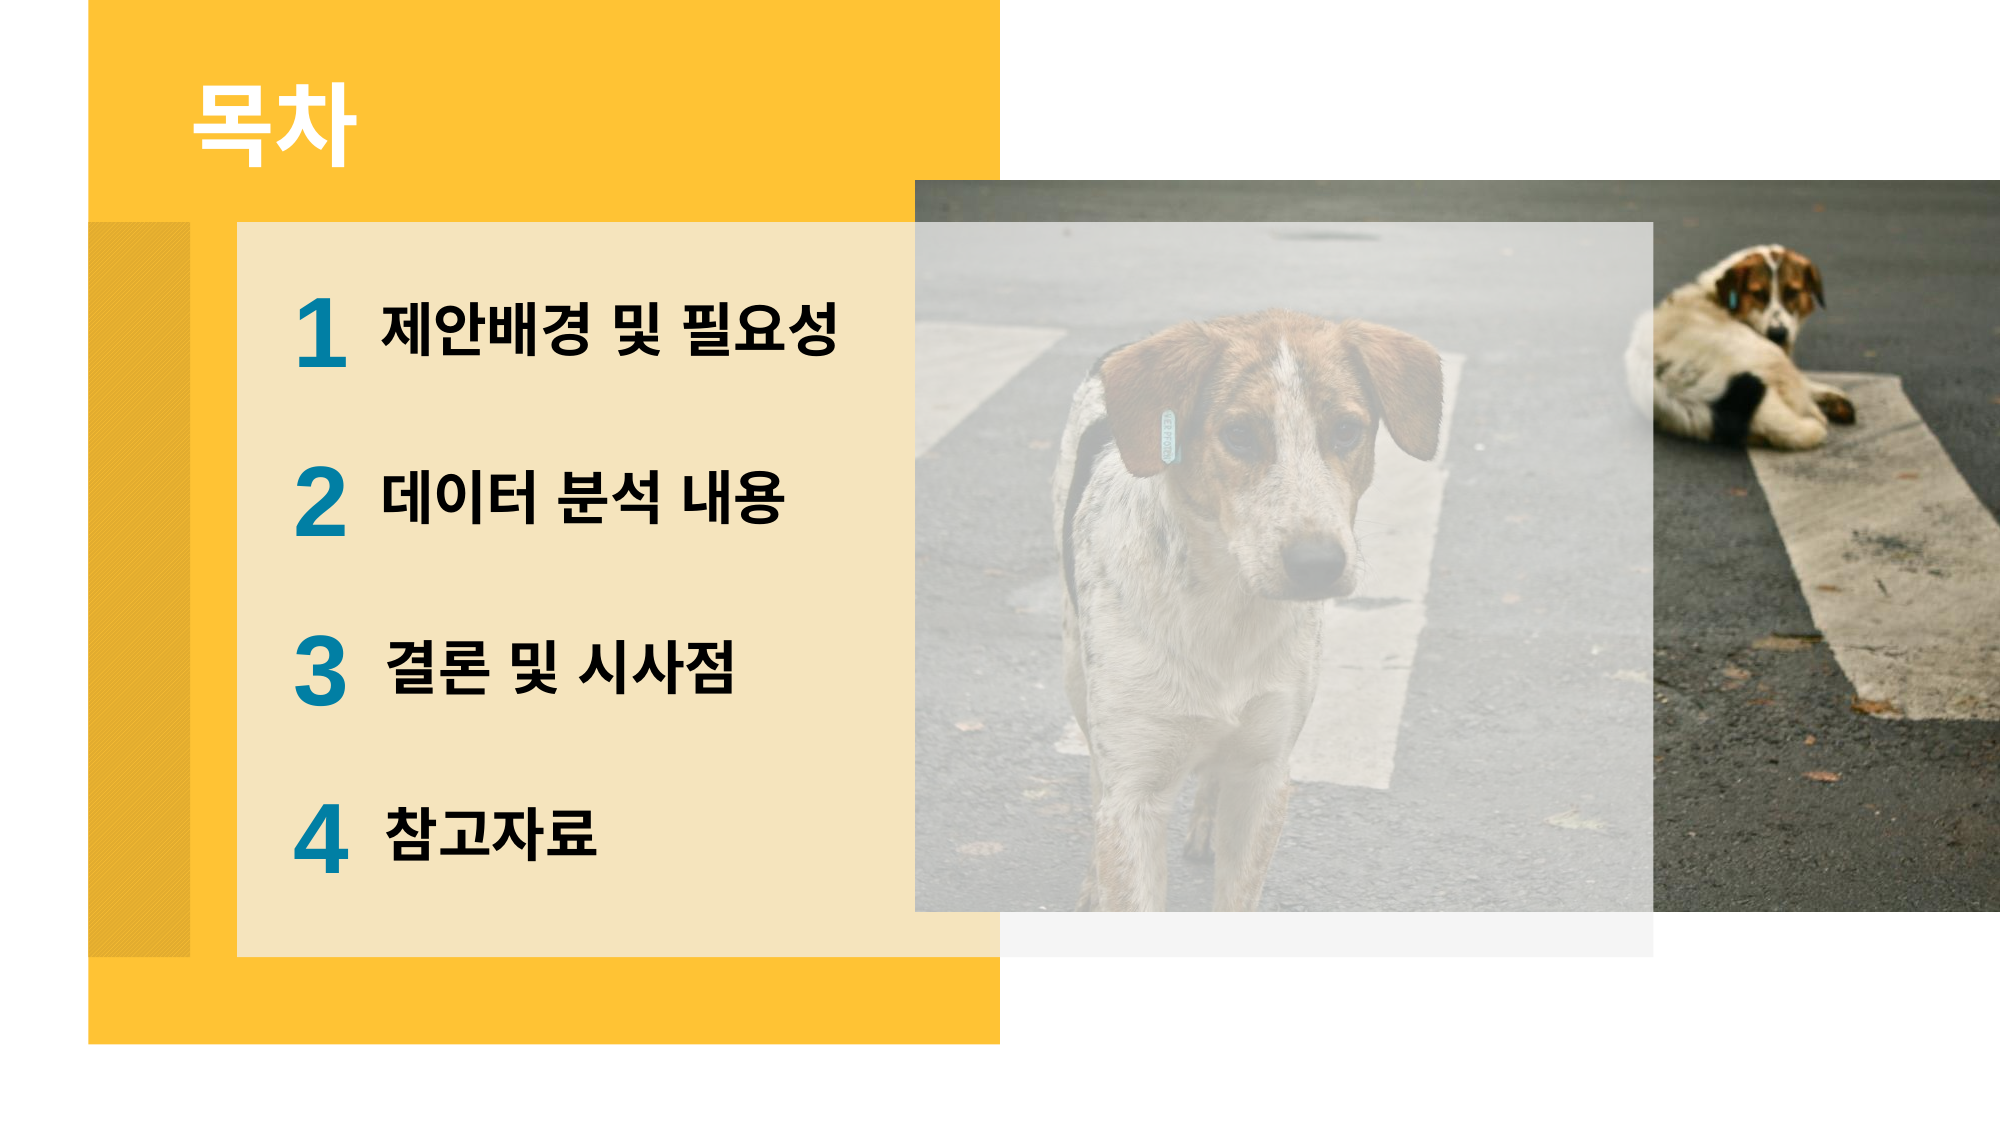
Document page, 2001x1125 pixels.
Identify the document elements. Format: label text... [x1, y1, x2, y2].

text_box 3 [279, 597, 365, 733]
text_box [87, 0, 1001, 221]
text_box 1 [279, 260, 365, 395]
text_box 4 [279, 766, 365, 902]
text_box 2 [279, 428, 365, 564]
text_box [87, 225, 1001, 1045]
picture [915, 180, 2000, 912]
text_box [87, 221, 191, 958]
title 목차 [190, 36, 761, 225]
text_box 제안배경 및 필요성 [365, 285, 915, 371]
text_box [236, 221, 1654, 958]
text_box 결론 및 시사점 [369, 623, 915, 709]
text_box 참고자료 [369, 790, 915, 876]
text_box 데이터 분석 내용 [365, 454, 915, 539]
